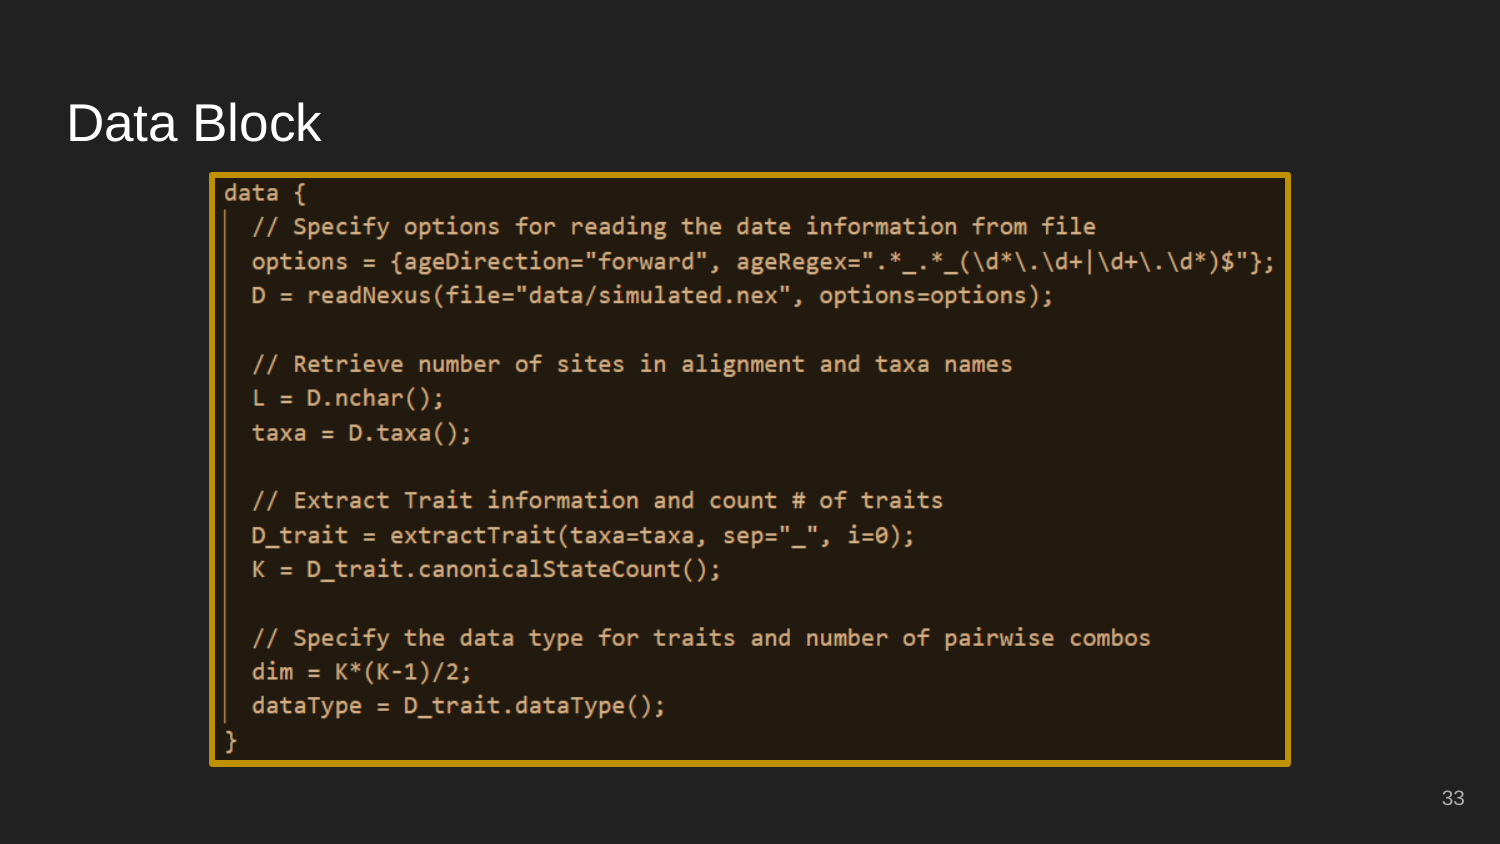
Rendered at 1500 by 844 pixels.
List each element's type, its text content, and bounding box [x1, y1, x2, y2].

picture [214, 177, 1286, 761]
title Data Block [51, 72, 1449, 167]
slide_number 33 [1389, 764, 1480, 830]
